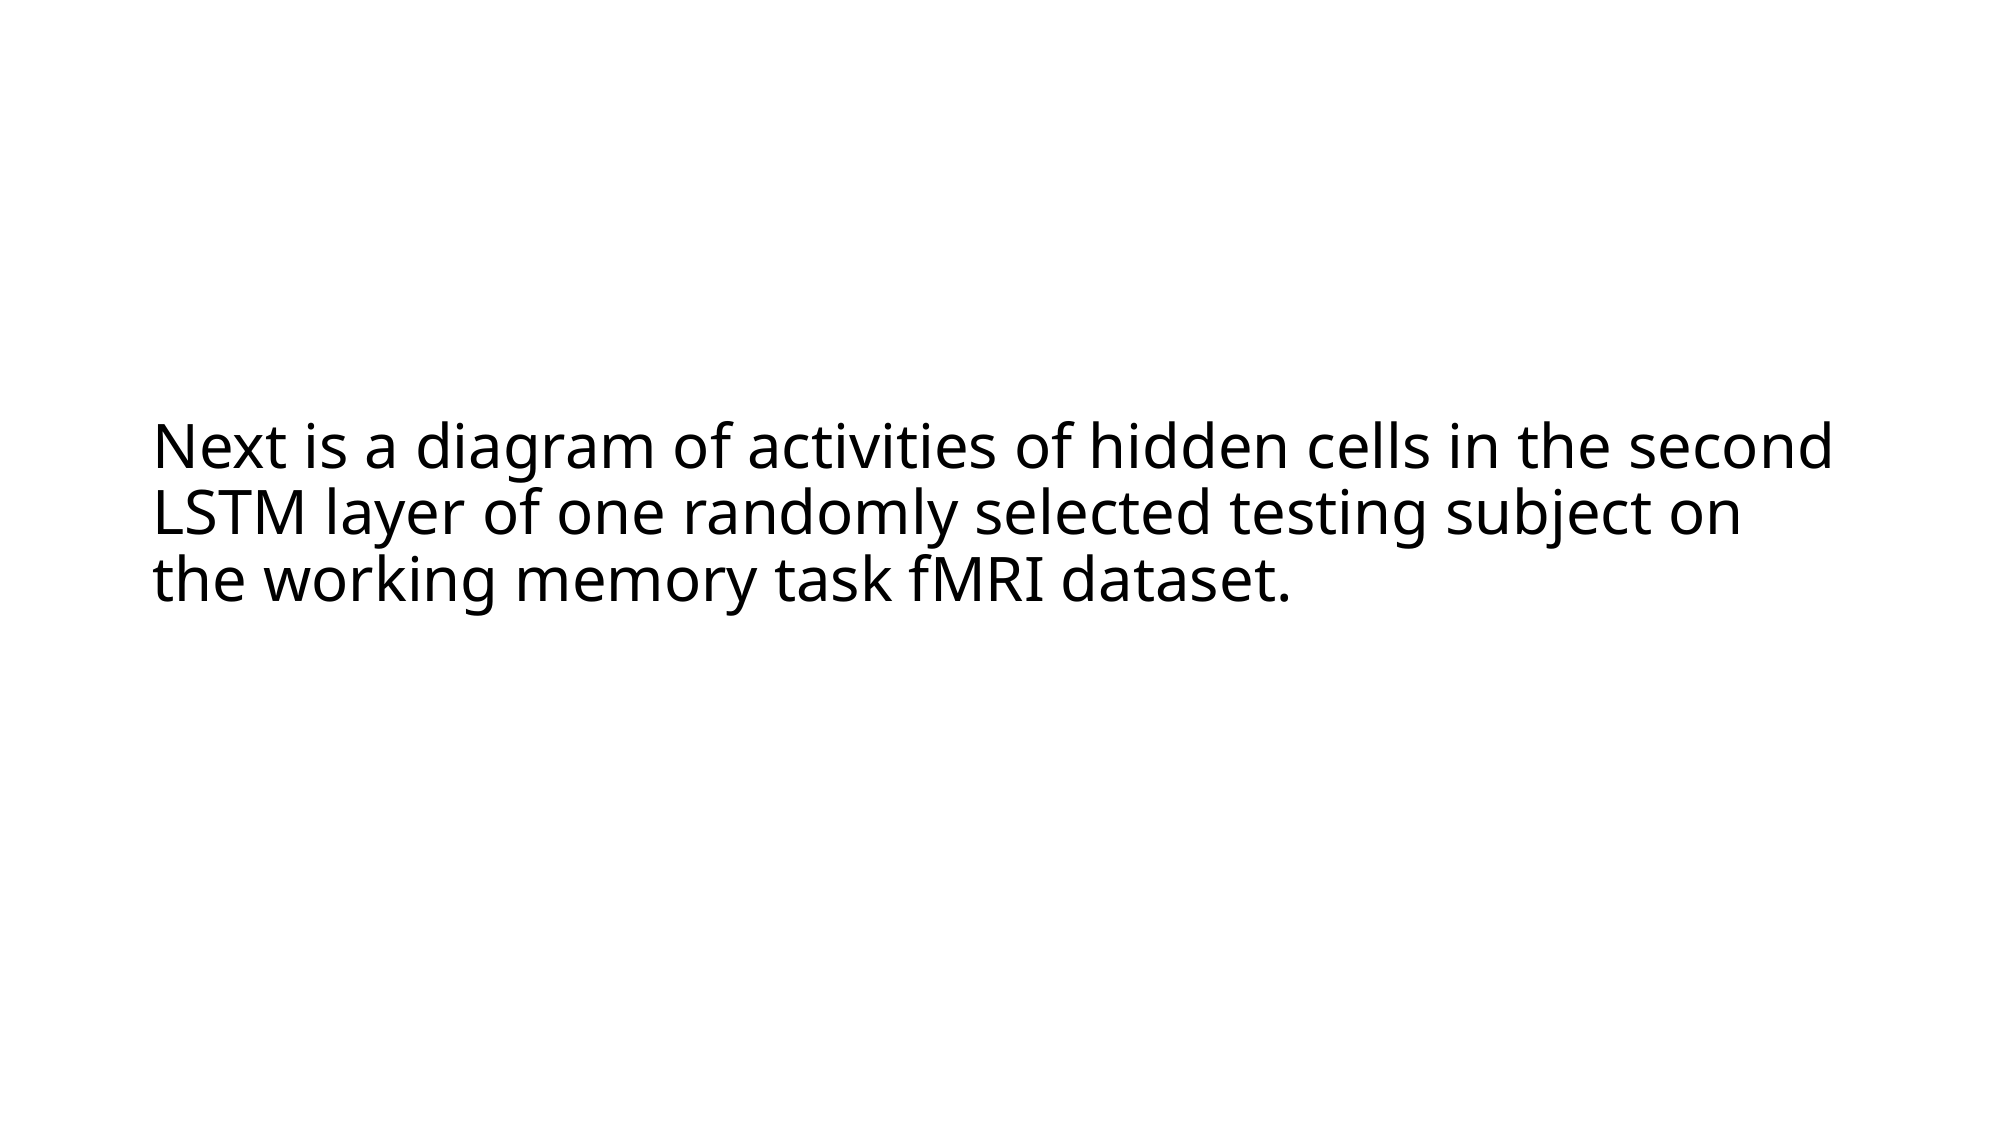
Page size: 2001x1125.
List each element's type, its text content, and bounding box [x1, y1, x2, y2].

title Next is a diagram of activities of hidden cells in the second LSTM layer of one randomly selected testing subject on the working memory task fMRI dataset. [137, 406, 1863, 624]
